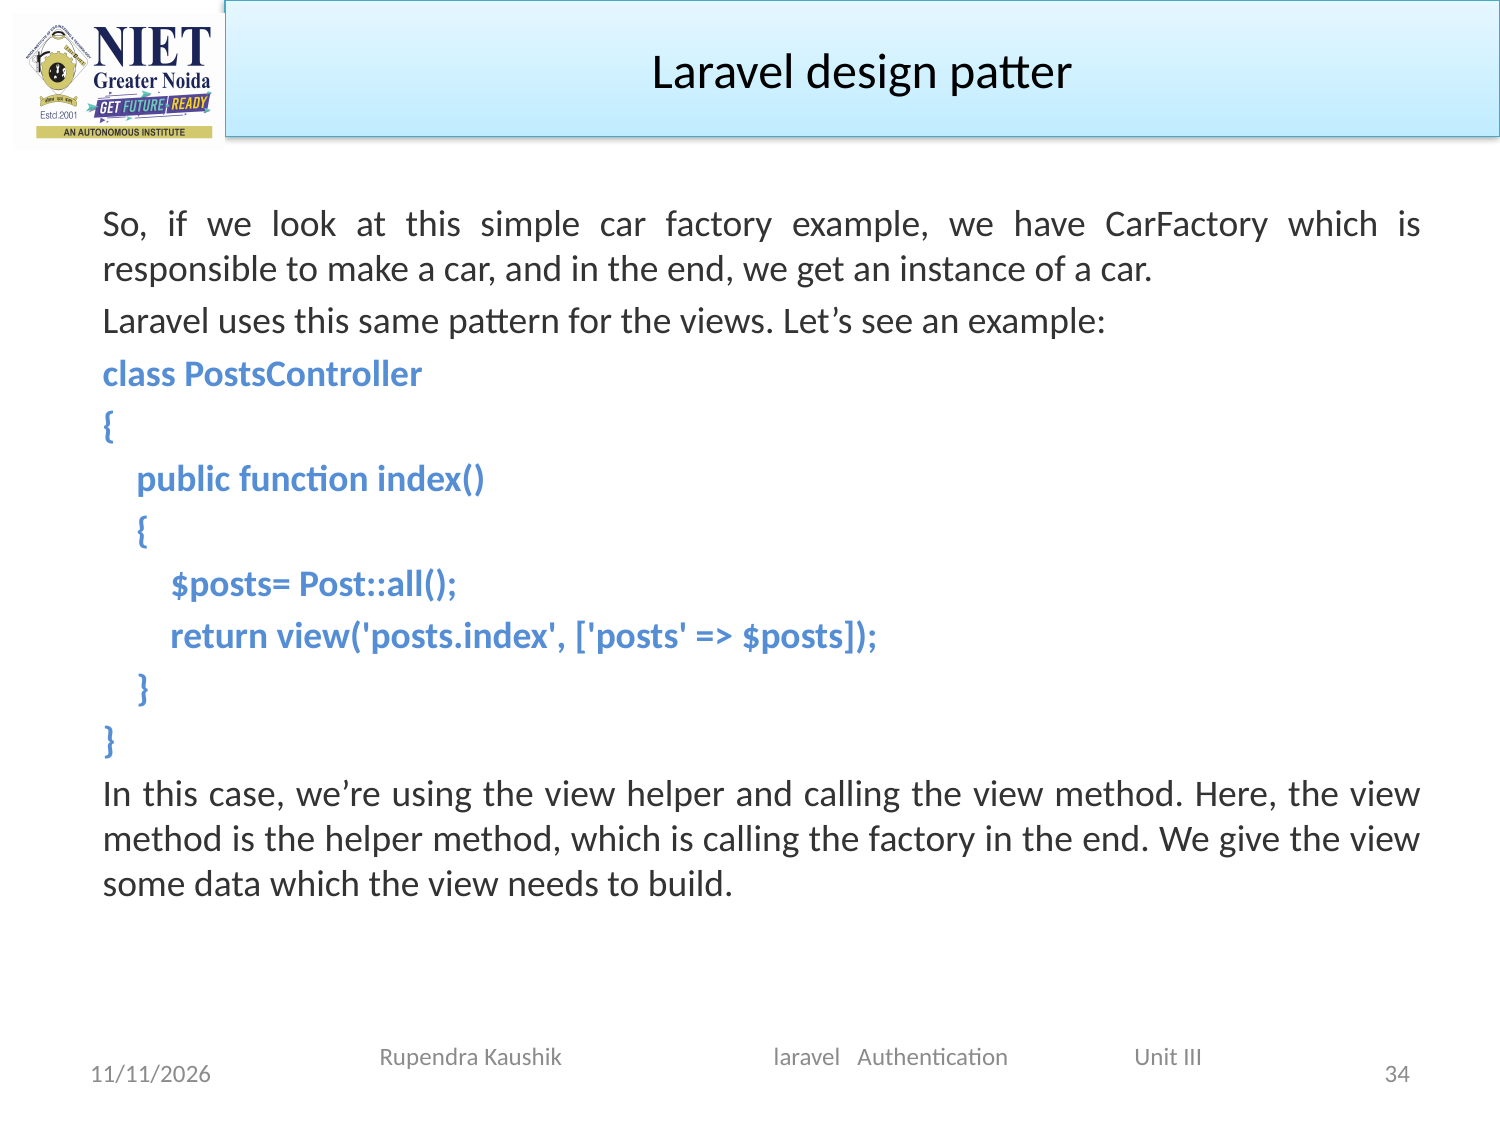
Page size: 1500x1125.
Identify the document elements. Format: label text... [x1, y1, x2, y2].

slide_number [75, 1042, 425, 1103]
picture [13, 13, 226, 151]
slide_number 34 [1074, 1042, 1425, 1103]
text_box Rupendra Kaushik laravel Authentication Unit III [329, 1033, 1255, 1079]
text_box Laravel design patter [224, 0, 1500, 137]
list So, if we look at this simple car factory example, we have CarFactory which is responsible to make a car, and in the end, we get an instance of a car. Laravel uses this same pattern for the views. Let’s see an example: class PostsController { public function index() { $posts= Post::all(); return view('posts.index', ['posts' => $posts]); } } In this case, we’re using the view helper and calling the view method. Here, the view method is the helper method, which is calling the factory in the end. We give the view some data which the view needs to build. [87, 191, 1438, 934]
